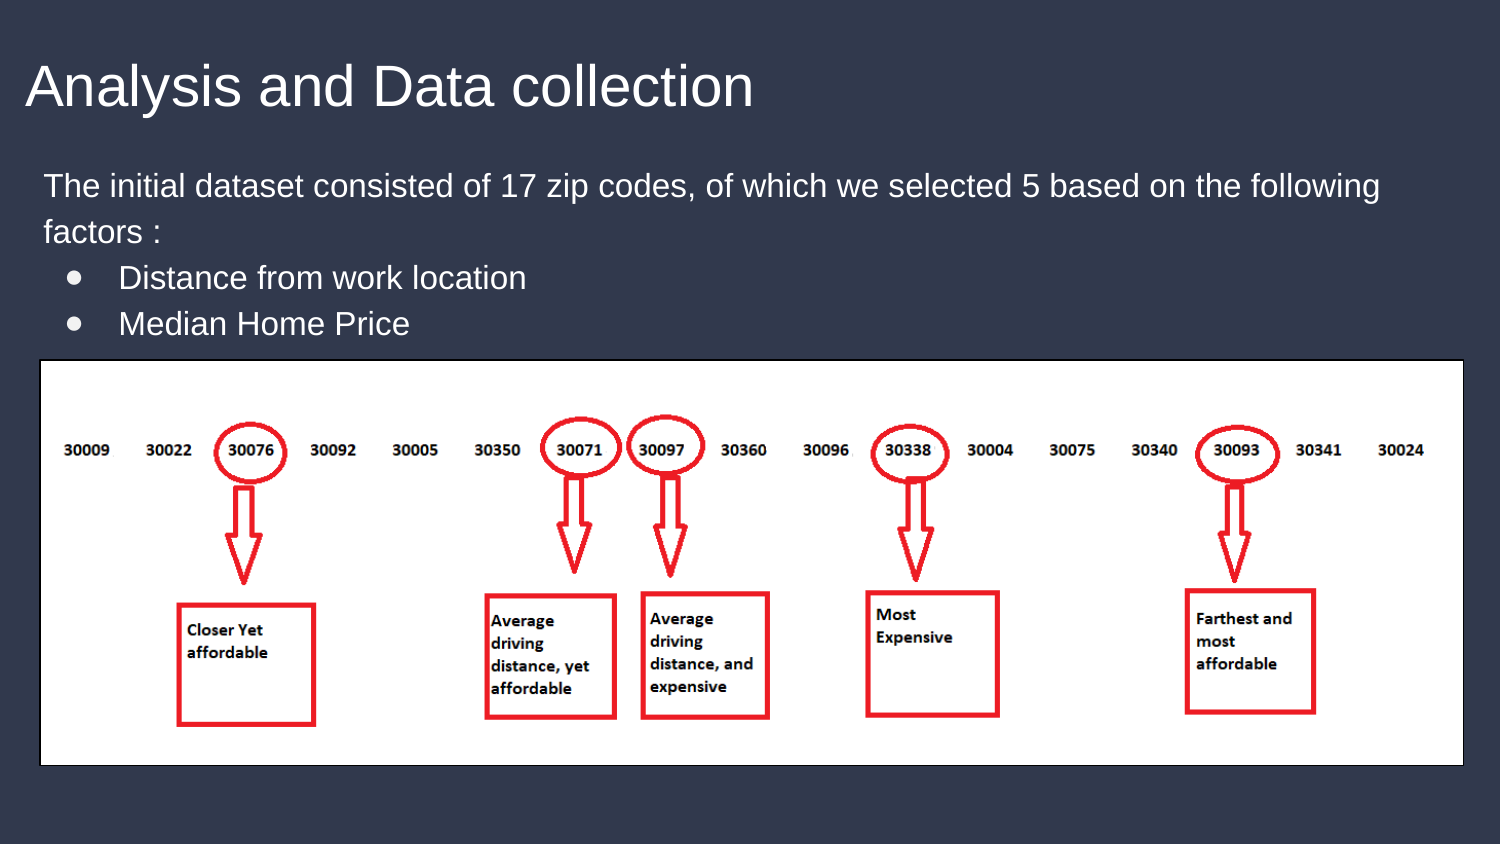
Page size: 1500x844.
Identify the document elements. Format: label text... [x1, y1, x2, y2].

text_box Analysis and Data collection [10, 13, 1493, 153]
list The initial dataset consisted of 17 zip codes, of which we selected 5 based on the following factors : Distance from work location Median Home Price [28, 153, 1472, 510]
picture [40, 360, 1463, 766]
